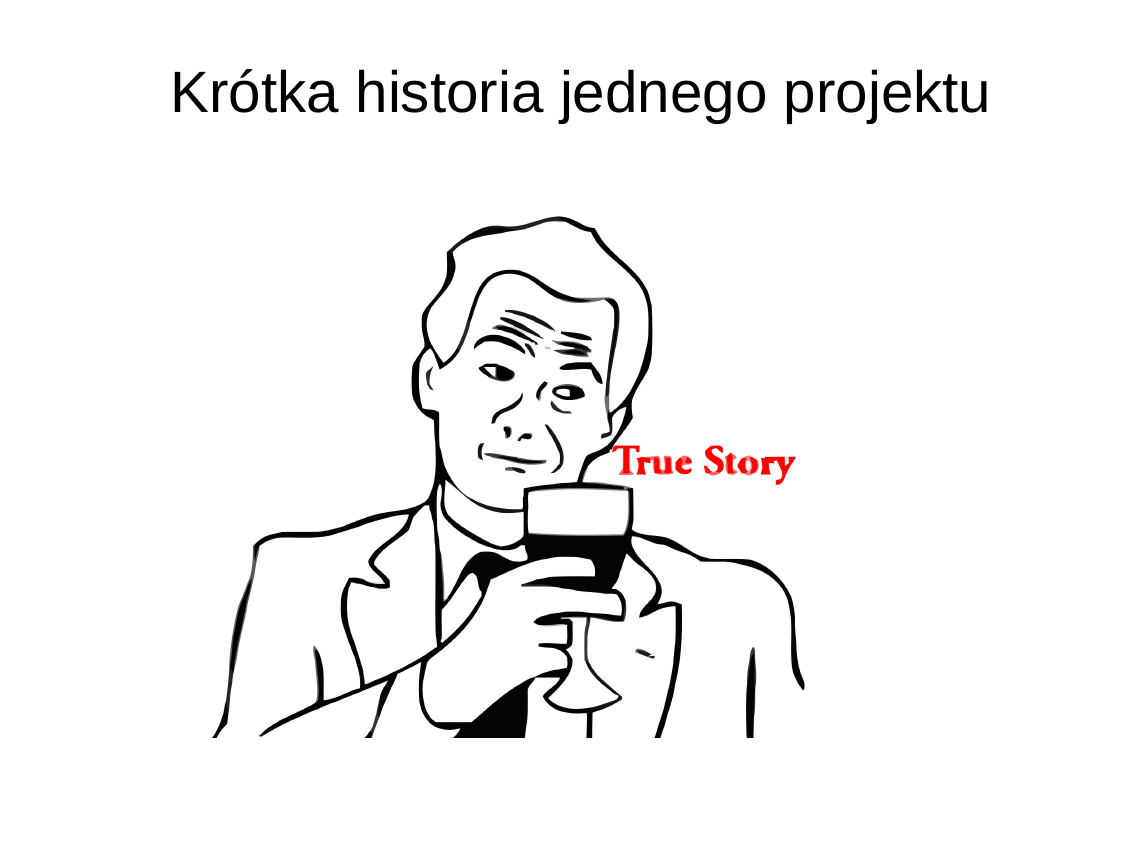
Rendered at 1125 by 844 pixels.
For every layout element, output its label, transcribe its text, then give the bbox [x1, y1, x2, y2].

picture [86, 211, 1022, 739]
text_box Krótka historia jednego projektu [170, 40, 1022, 148]
